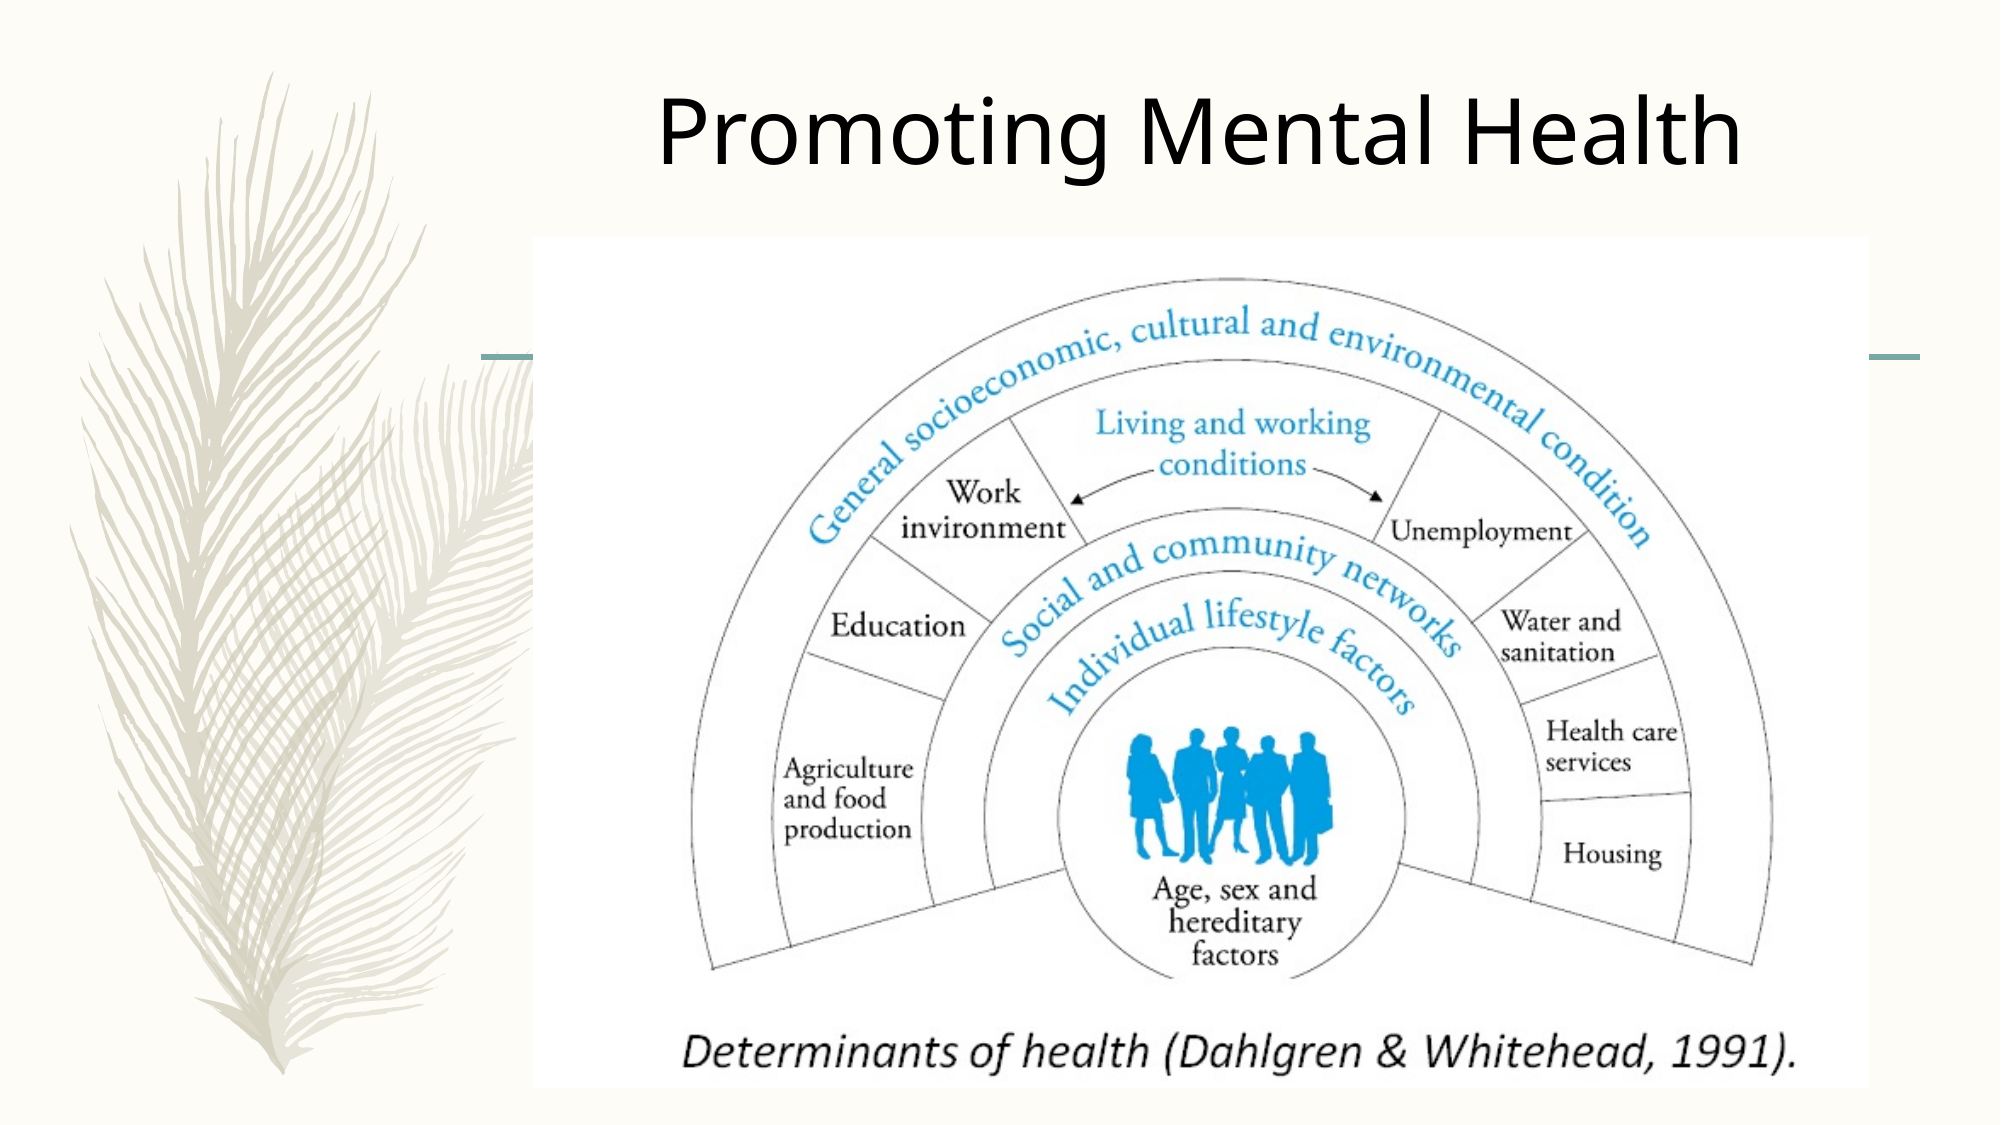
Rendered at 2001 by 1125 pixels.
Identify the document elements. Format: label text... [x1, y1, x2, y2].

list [532, 237, 1869, 1089]
title Promoting Mental Health [481, 69, 1920, 293]
